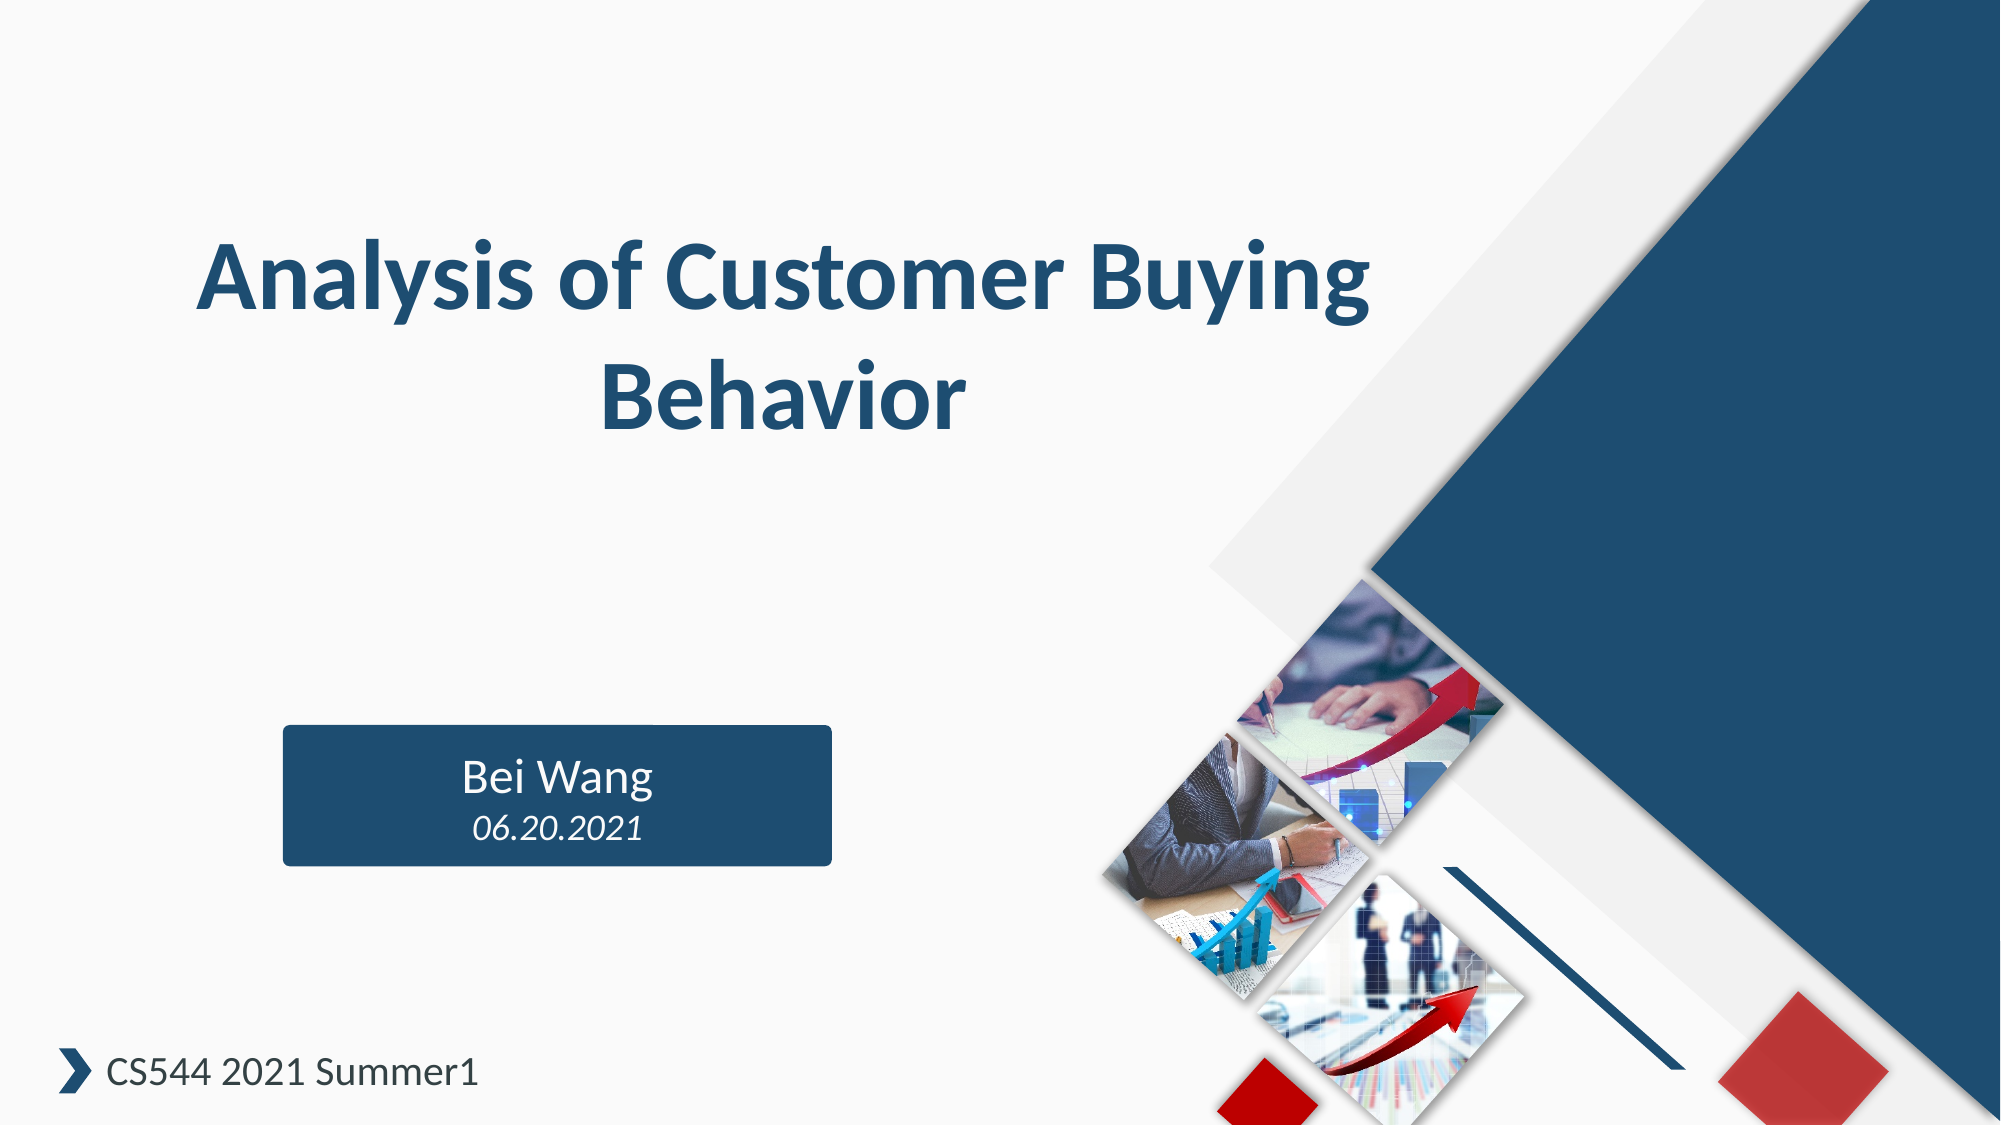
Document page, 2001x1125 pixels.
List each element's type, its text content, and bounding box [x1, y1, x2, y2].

text_box Bei Wang 06.20.2021 [281, 723, 833, 868]
picture [1256, 875, 1525, 1125]
text_box Analysis of Customer Buying Behavior [9, 201, 1559, 457]
picture [1101, 732, 1370, 1000]
picture [1236, 579, 1504, 847]
text_box CS544 2021 Summer1 [91, 1036, 789, 1101]
text_box [56, 1047, 91, 1095]
